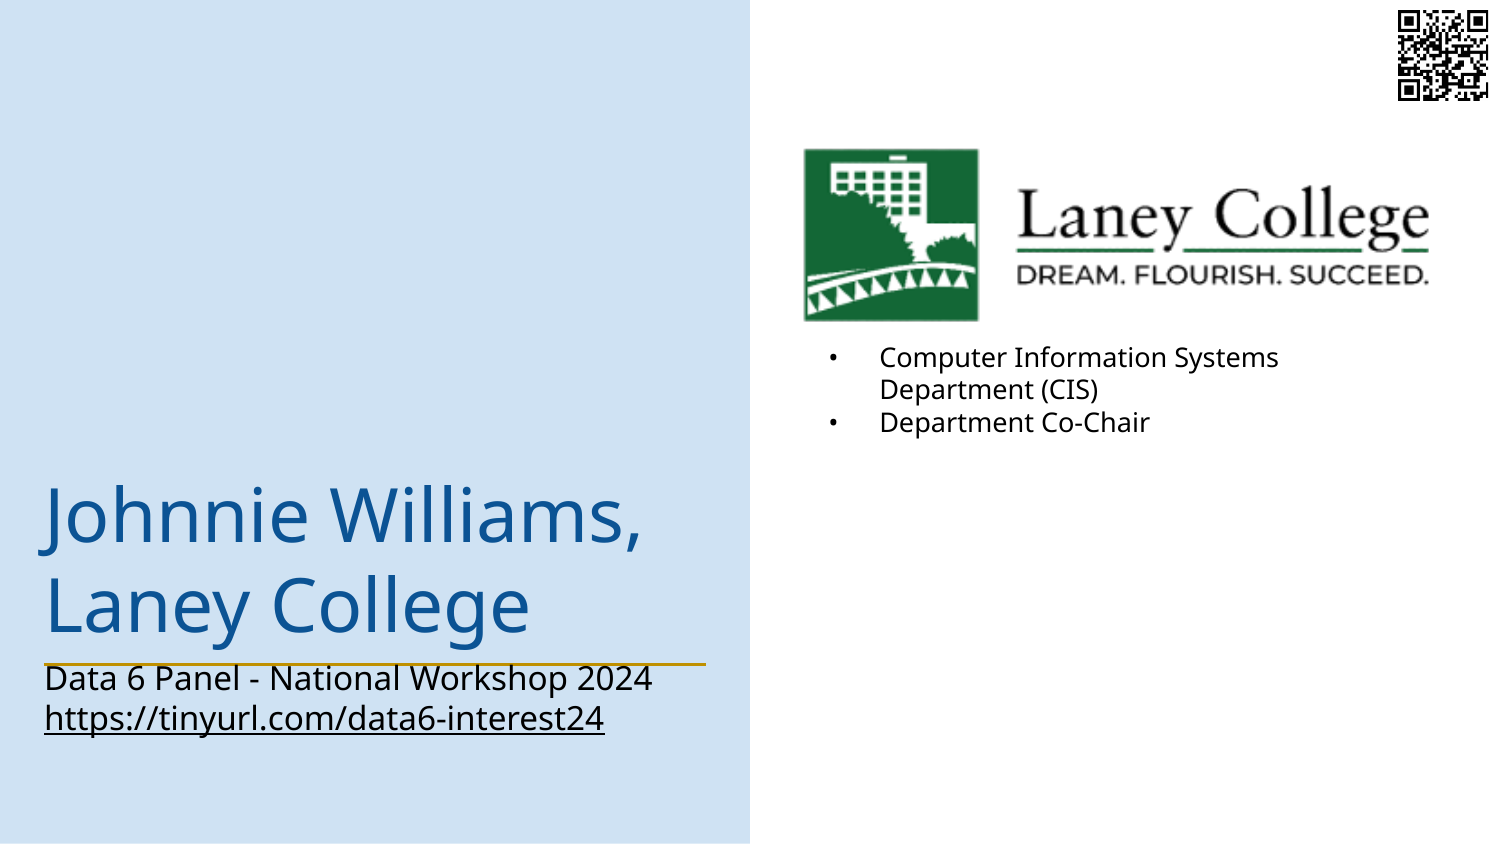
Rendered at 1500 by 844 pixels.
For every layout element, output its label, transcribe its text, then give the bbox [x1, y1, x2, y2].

picture [797, 144, 1438, 329]
picture [1398, 10, 1489, 101]
title Johnnie Williams, Laney College [29, 328, 692, 663]
list Computer Information Systems Department (CIS) Department Co-Chair [789, 65, 1446, 765]
